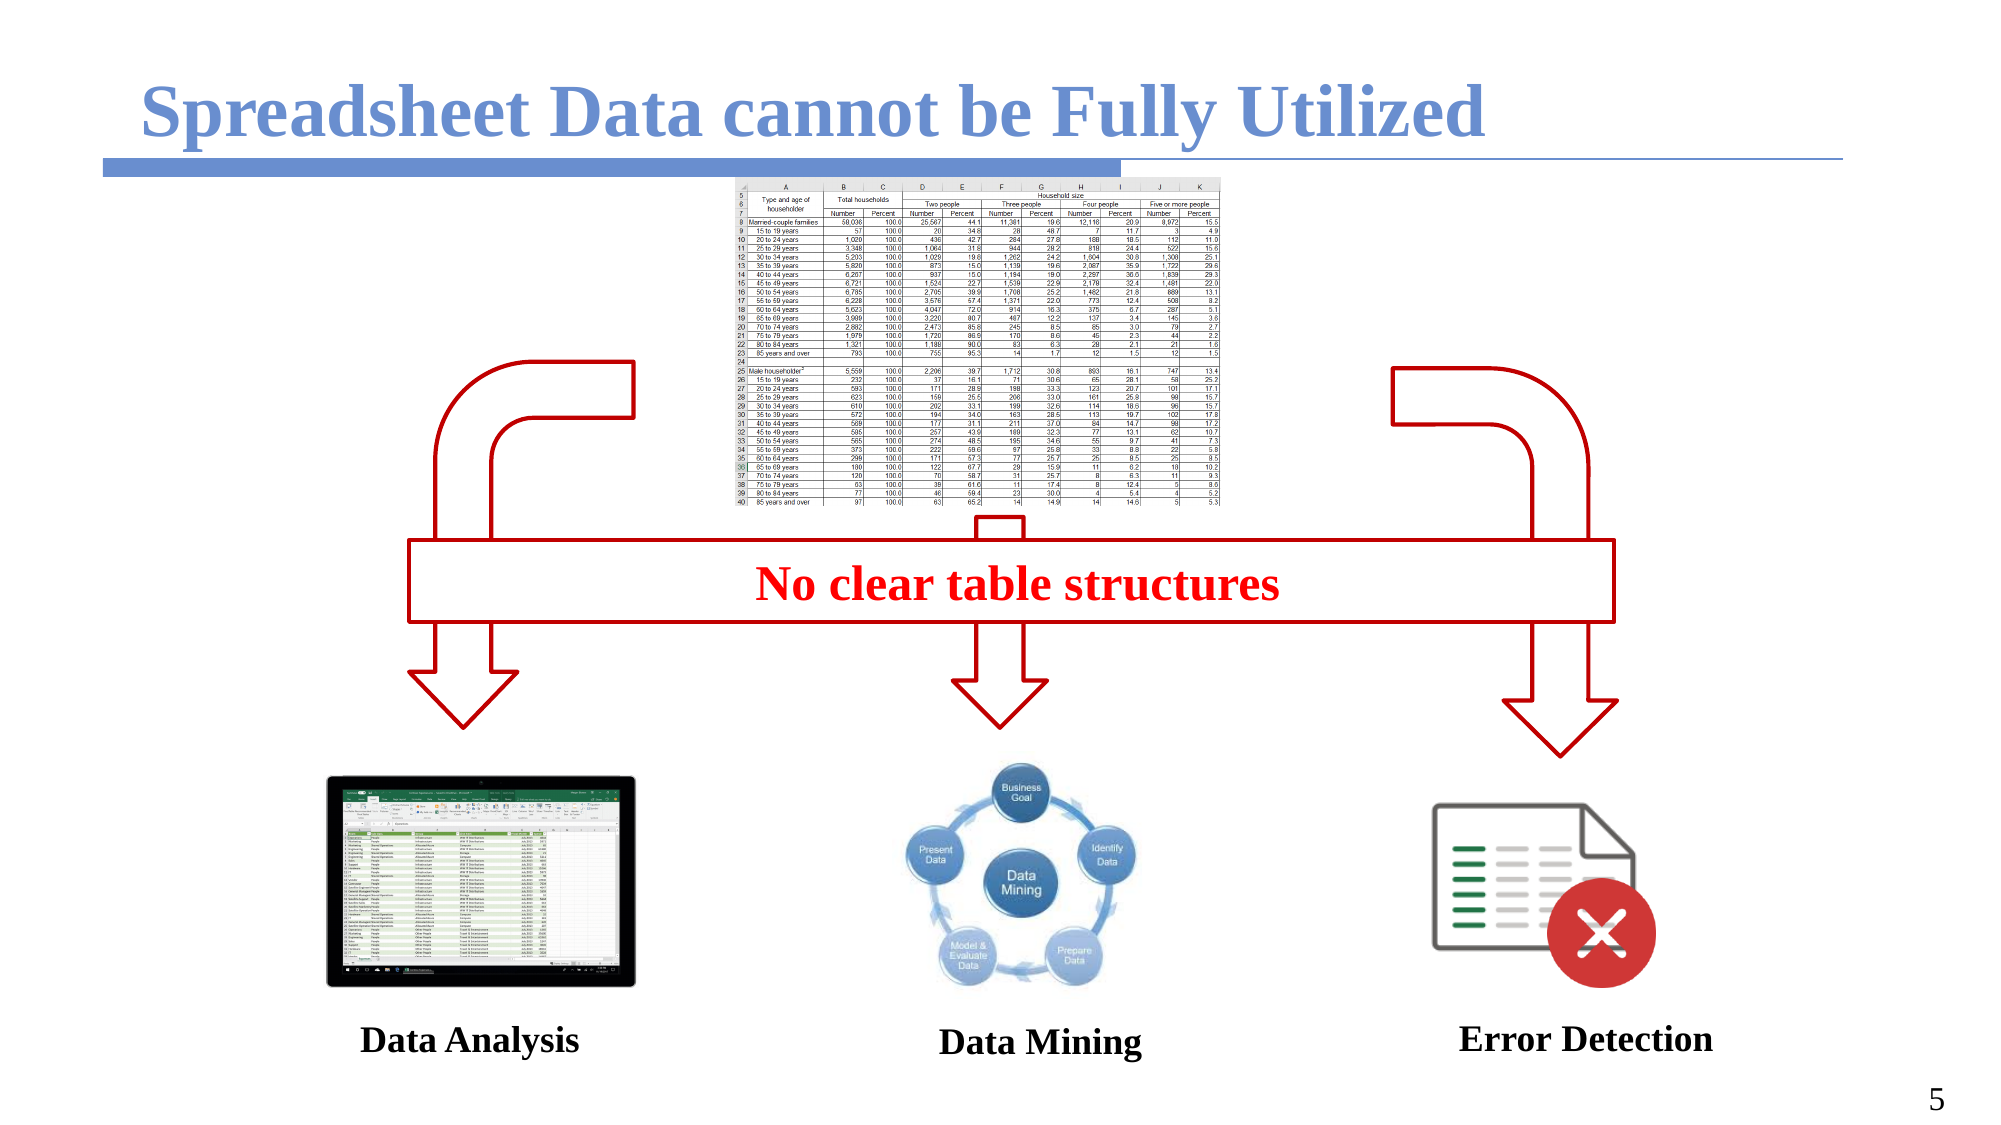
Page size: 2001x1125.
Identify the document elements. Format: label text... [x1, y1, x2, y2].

text_box [950, 624, 1050, 730]
picture [891, 750, 1144, 1000]
picture [323, 774, 640, 989]
text_box [1501, 624, 1620, 754]
title Spreadsheet Data cannot be Fully Utilized [125, 50, 1876, 159]
text_box [433, 359, 636, 538]
text_box [974, 515, 1026, 538]
picture [735, 176, 1221, 506]
text_box Error Detection [1444, 1006, 1734, 1067]
text_box [1390, 366, 1591, 538]
text_box Data Mining [924, 1009, 1158, 1070]
picture [1411, 754, 1657, 1000]
slide_number 5 [1873, 1070, 2000, 1123]
text_box Data Analysis [345, 1007, 595, 1067]
text_box [407, 624, 520, 731]
text_box No clear table structures [407, 538, 1616, 624]
